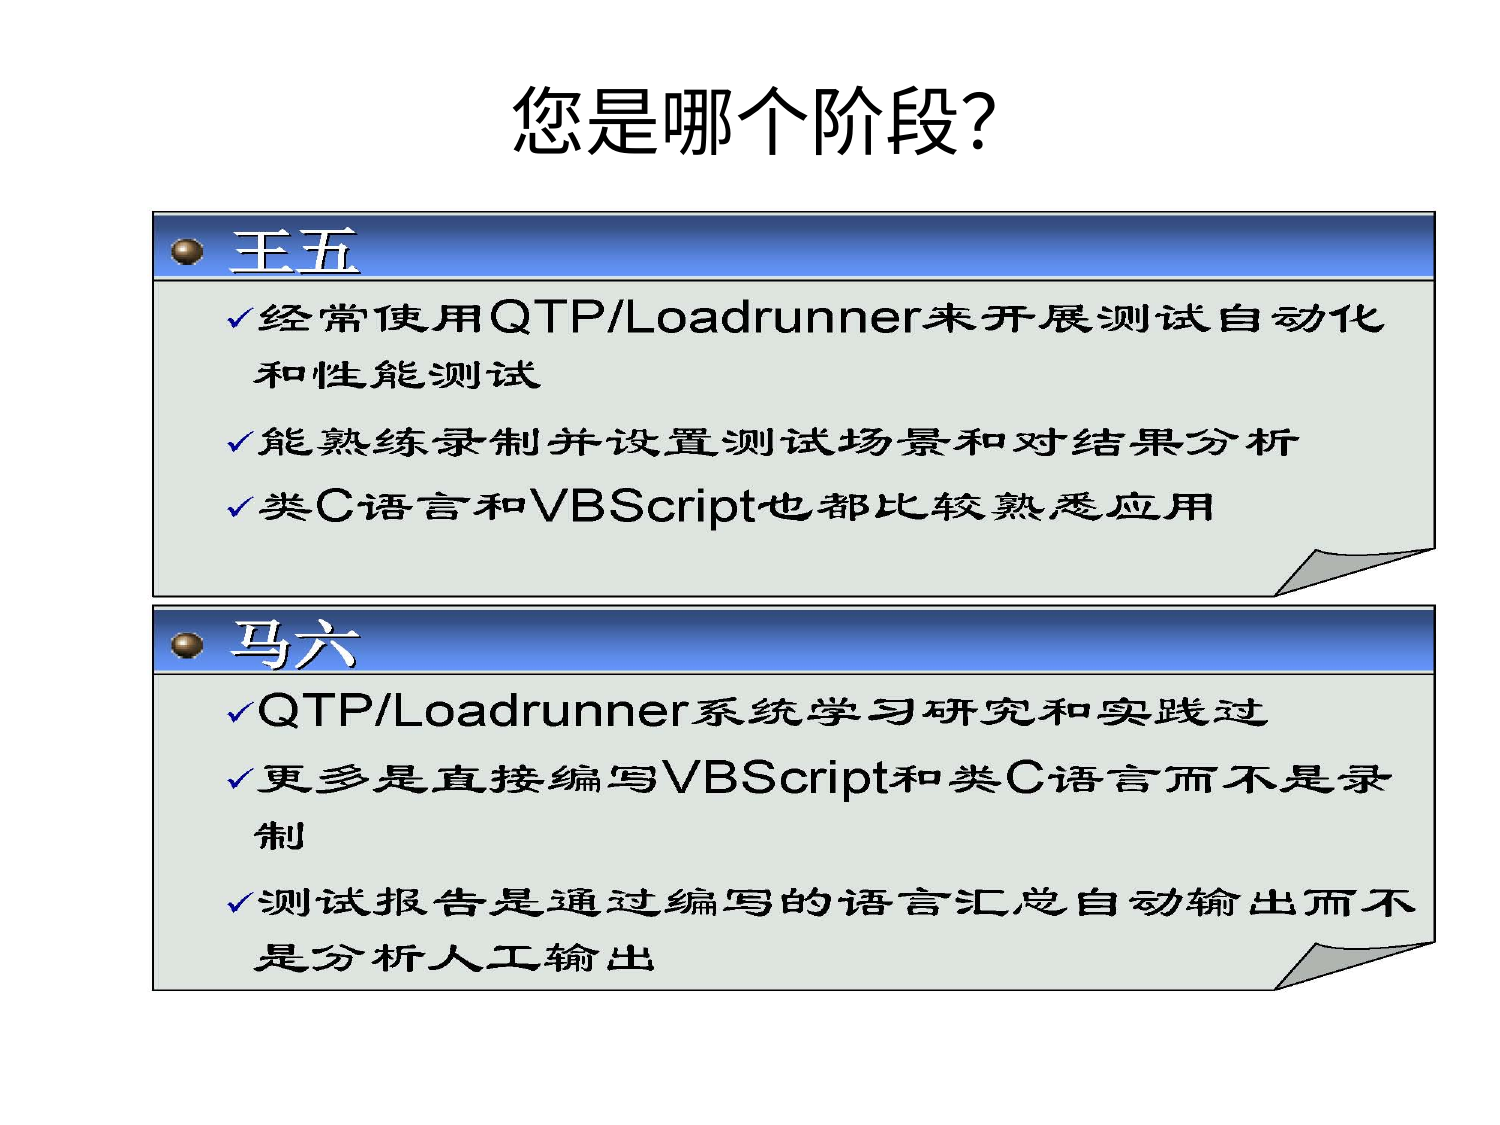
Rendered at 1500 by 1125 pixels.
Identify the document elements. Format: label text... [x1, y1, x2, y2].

title 您是哪个阶段？ [218, 66, 1328, 174]
picture [147, 207, 1441, 995]
